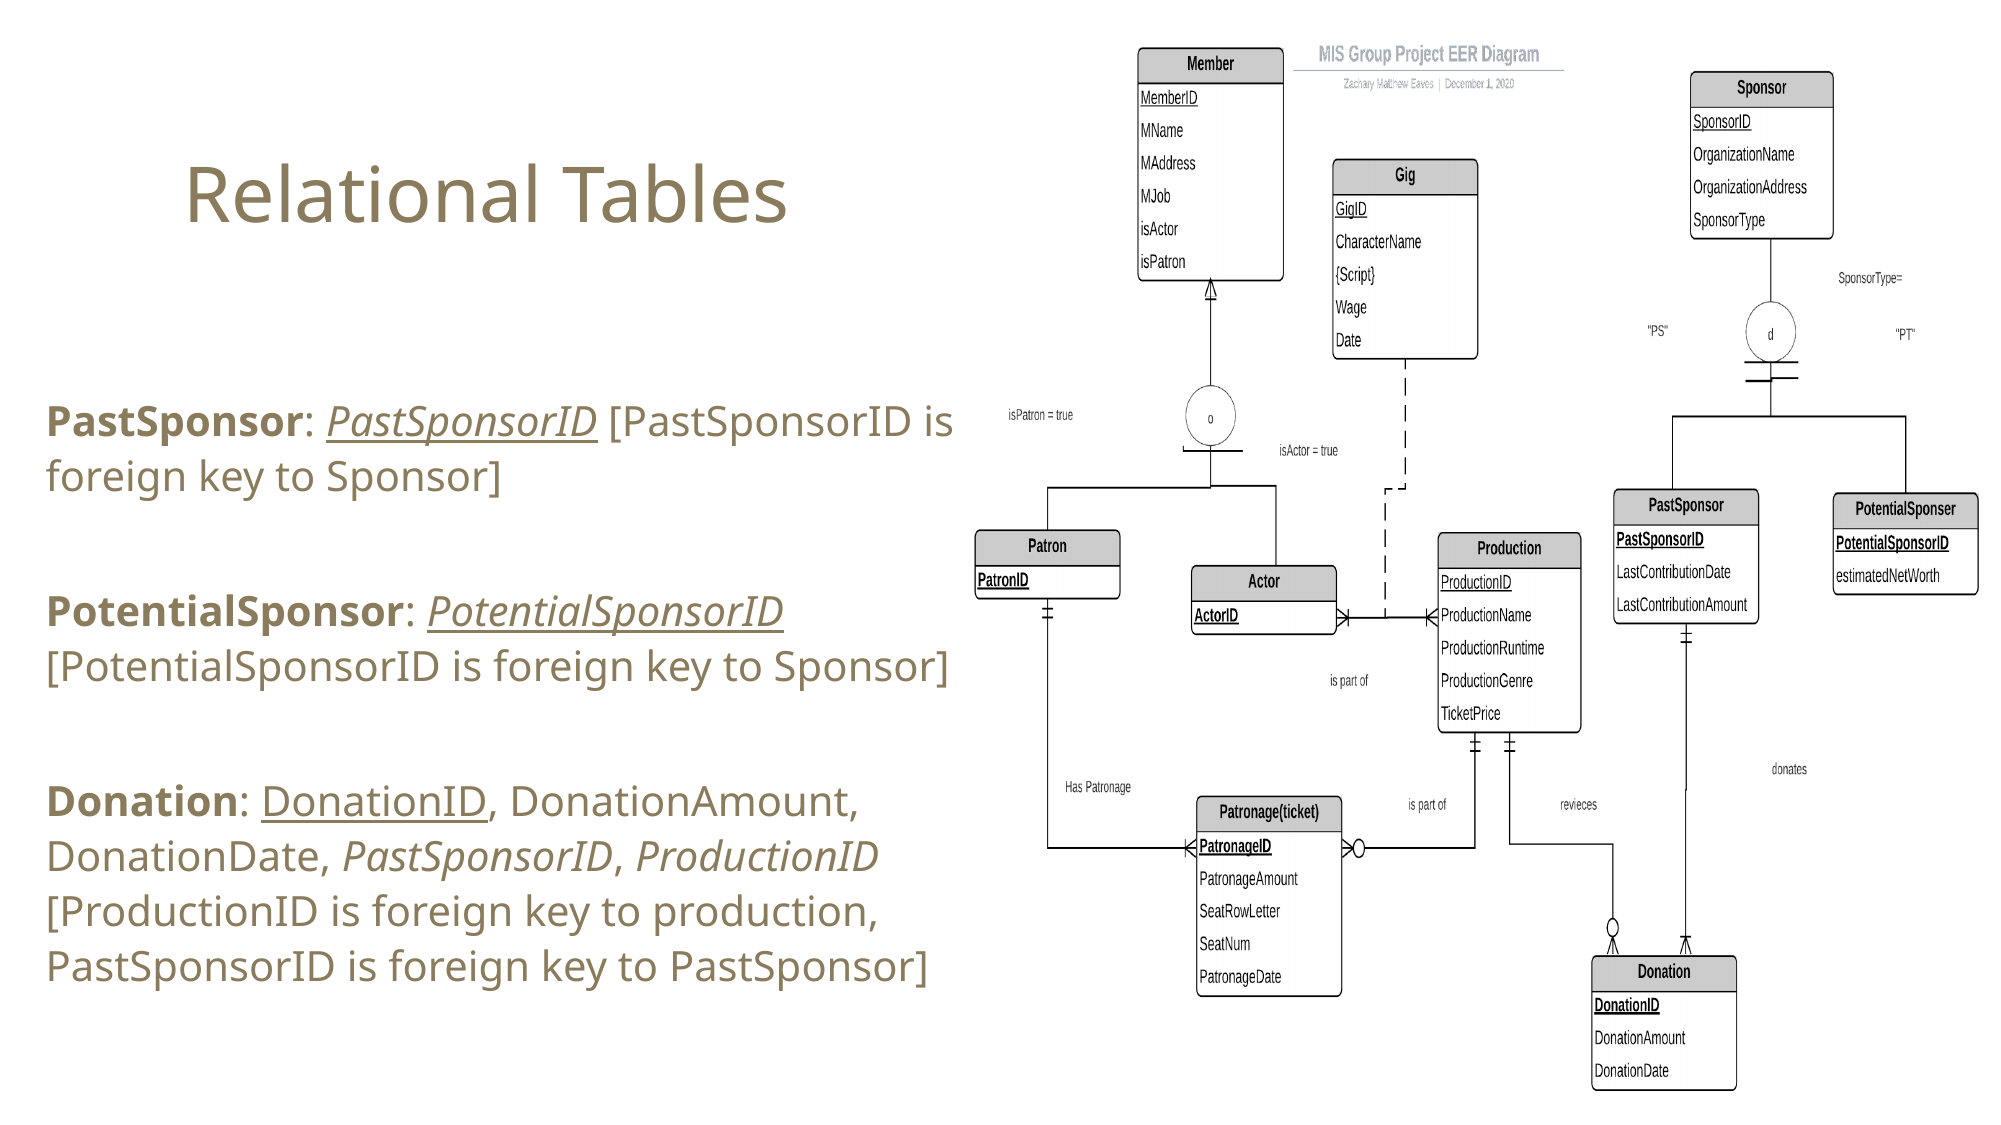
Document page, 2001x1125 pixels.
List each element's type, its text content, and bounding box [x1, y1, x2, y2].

picture [952, 0, 2000, 1125]
text_box PastSponsor: PastSponsorID [PastSponsorID is foreign key to Sponsor] PotentialSponsor: PotentialSponsorID [PotentialSponsorID is foreign key to Sponsor] Donation: DonationID, DonationAmount, DonationDate, PastSponsorID, ProductionID [ProductionID is foreign key to production, PastSponsorID is foreign key to PastSponsor] [4, 374, 947, 1125]
text_box Relational Tables [20, 39, 947, 343]
